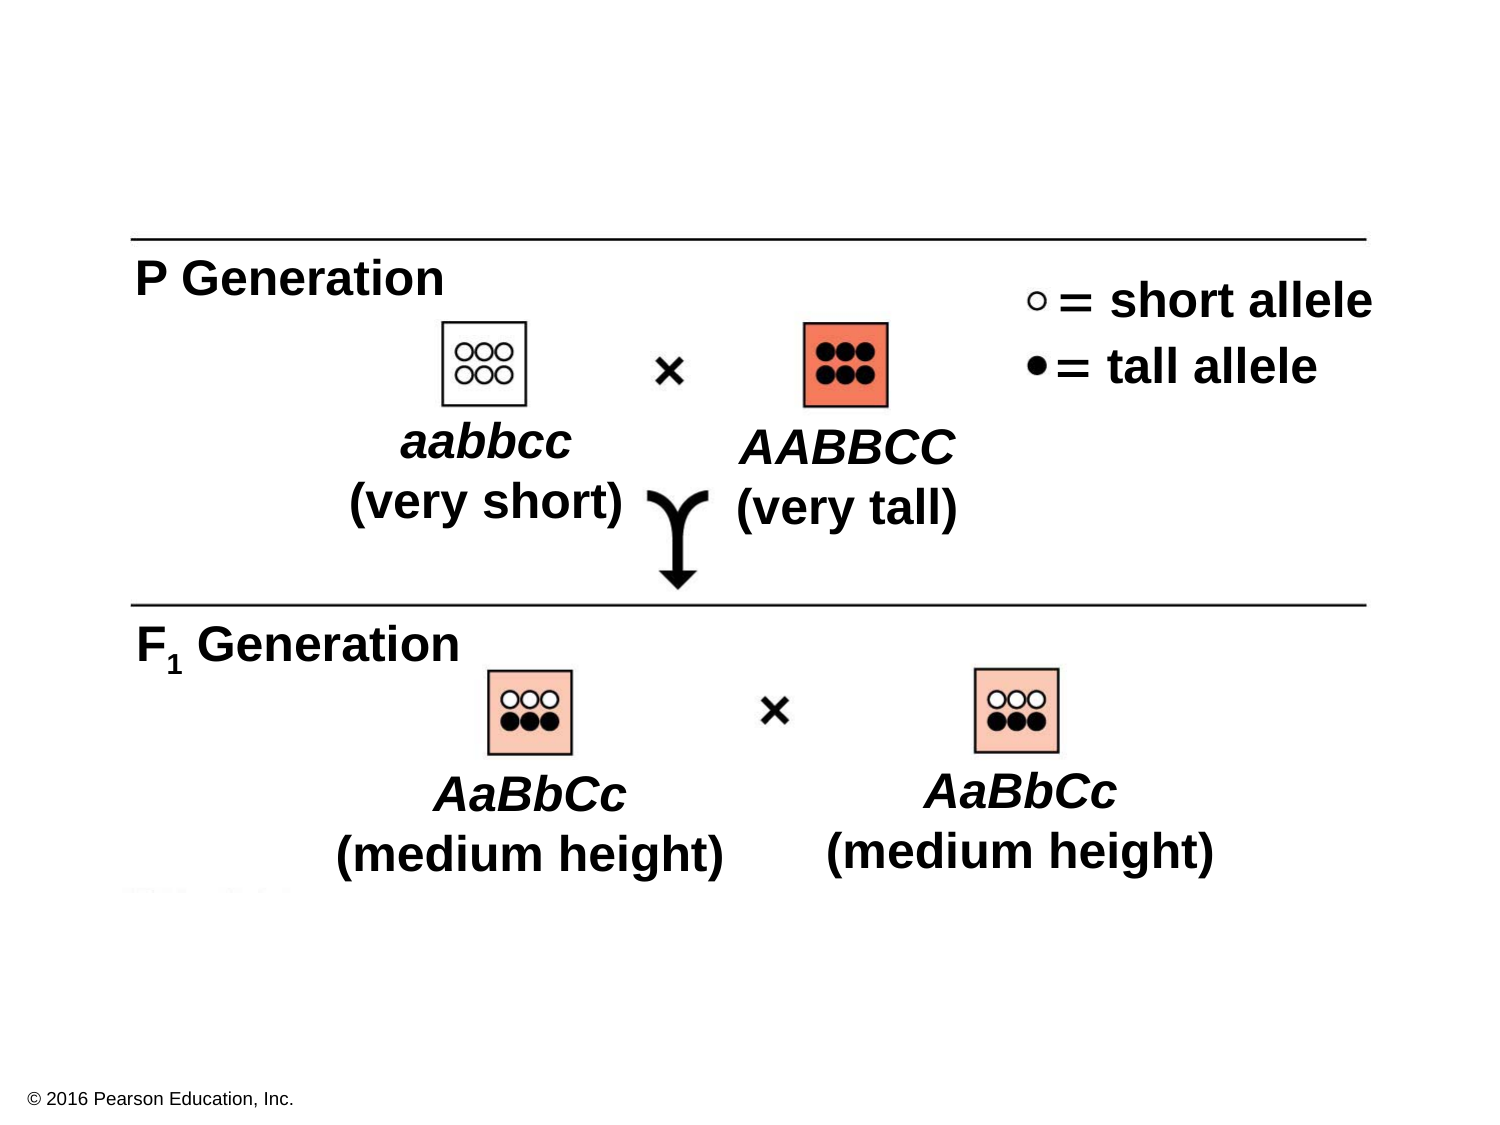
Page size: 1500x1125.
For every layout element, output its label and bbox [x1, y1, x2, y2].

picture [122, 231, 1378, 894]
